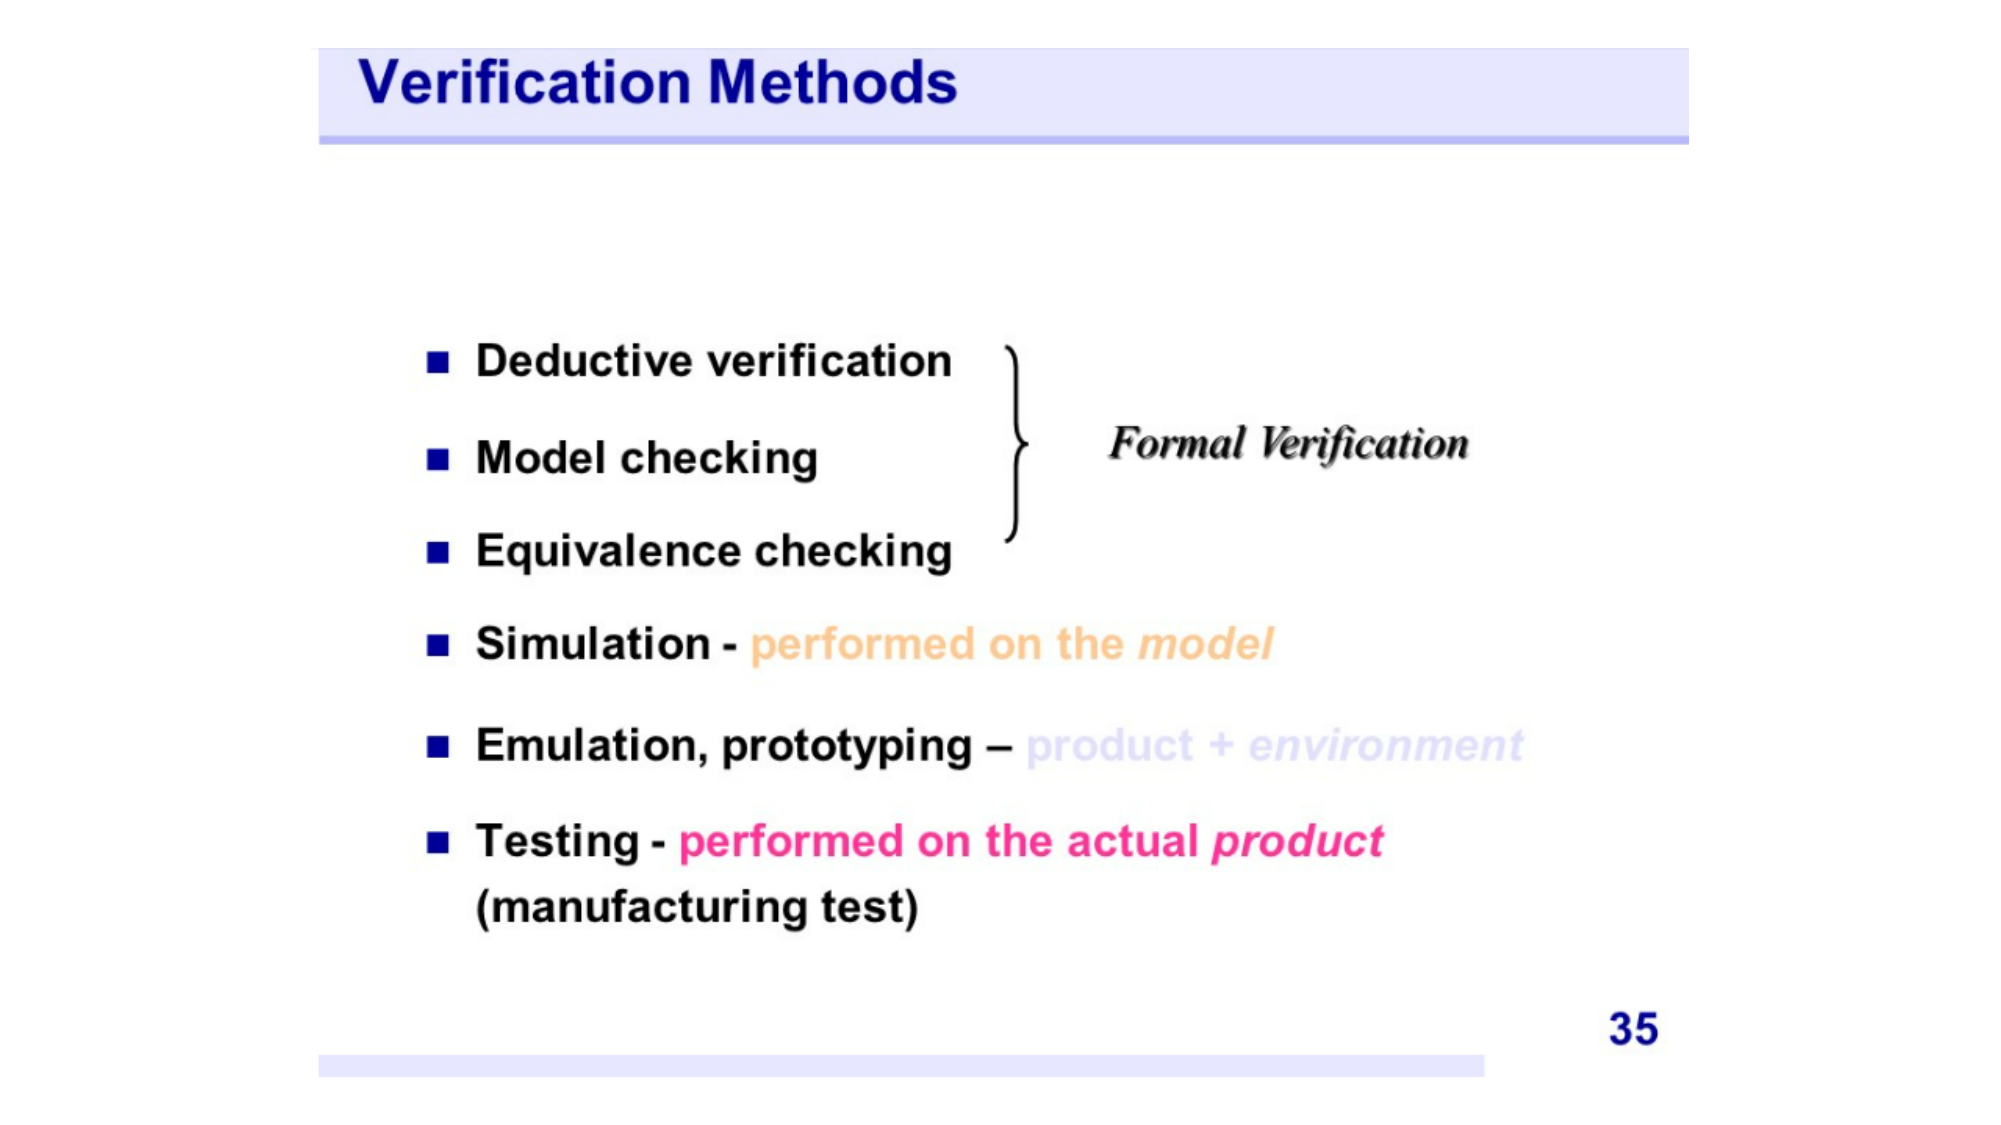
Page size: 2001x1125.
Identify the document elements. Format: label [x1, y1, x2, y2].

picture [311, 48, 1689, 1077]
